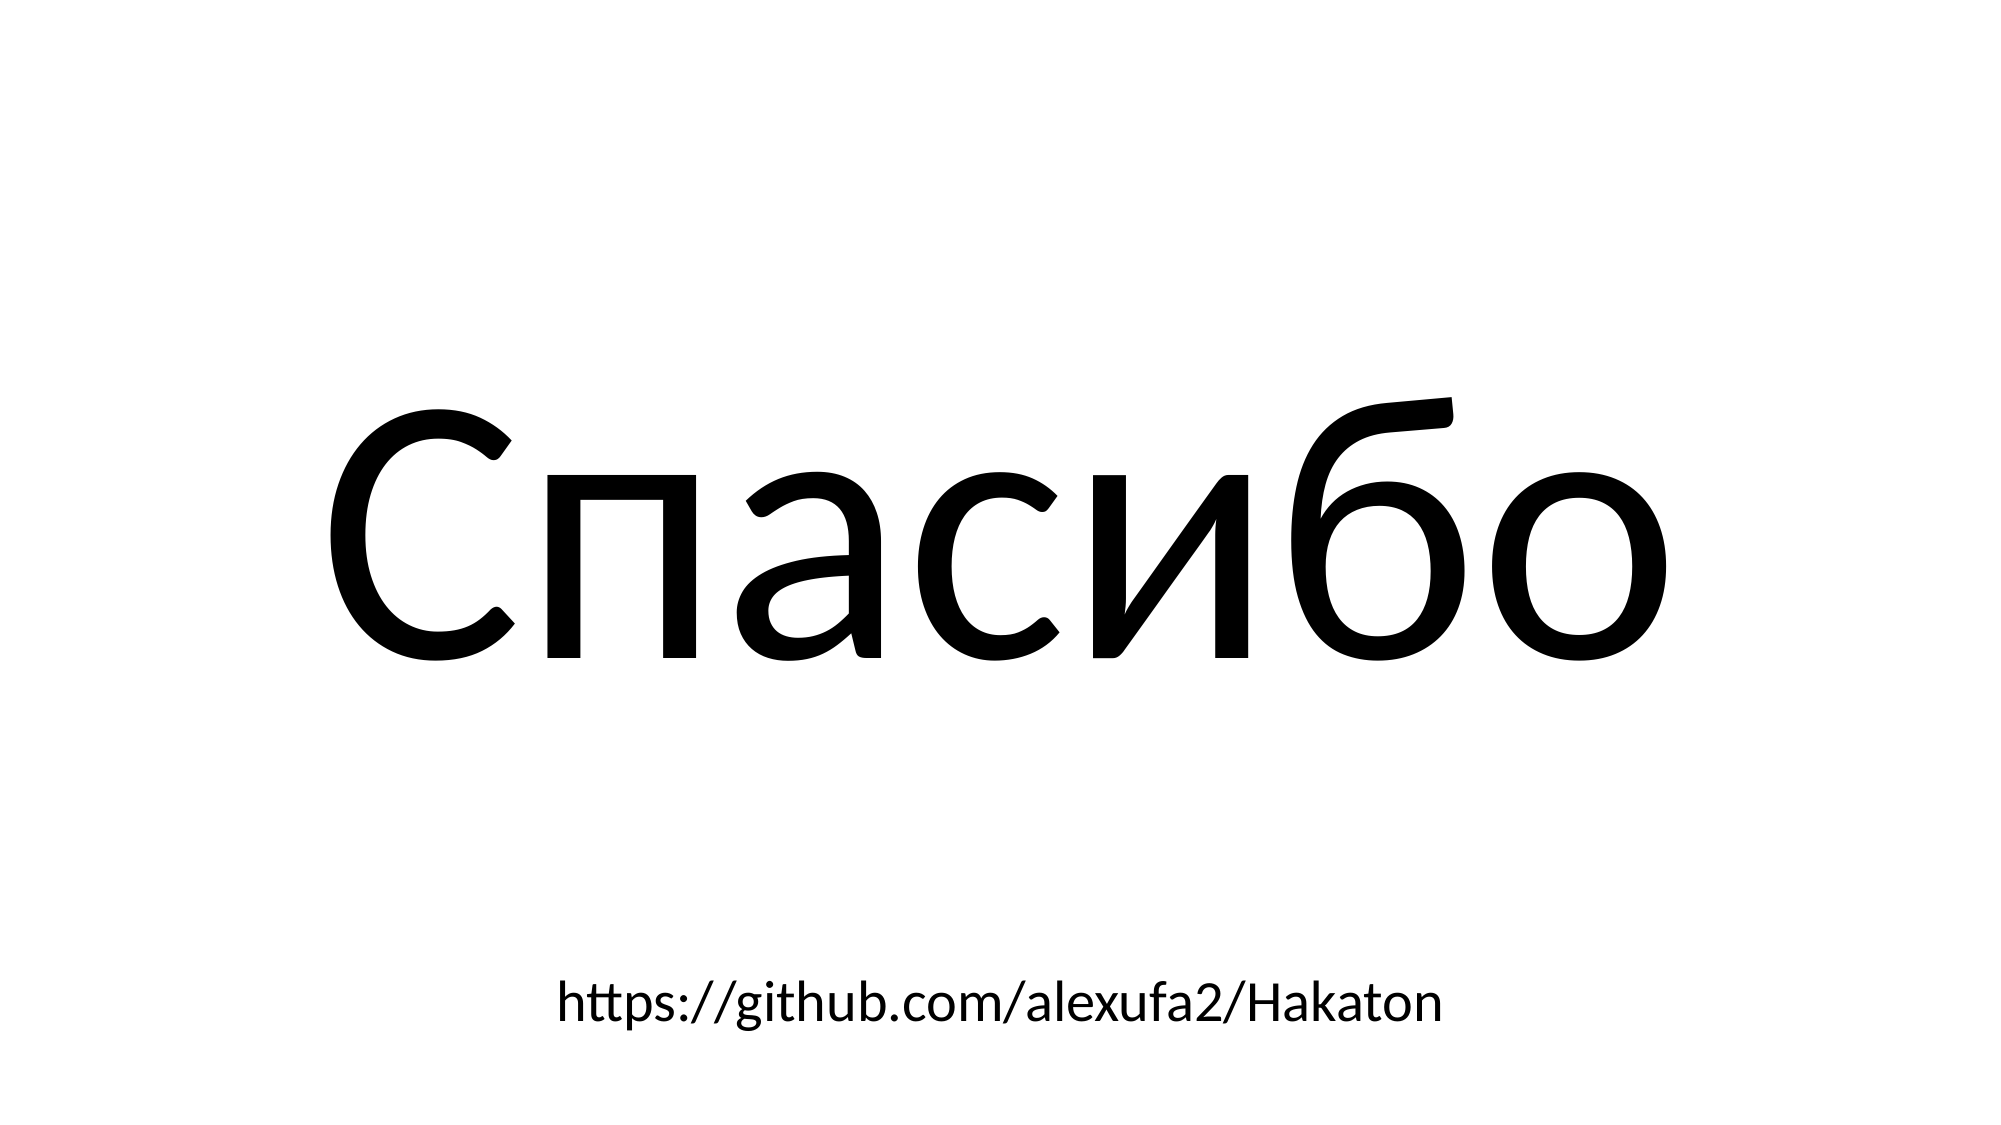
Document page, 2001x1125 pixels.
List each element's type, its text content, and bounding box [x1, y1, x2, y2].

list Спасибо [137, 319, 1863, 750]
text_box https://github.com/alexufa2/Hakaton [398, 955, 1601, 1041]
